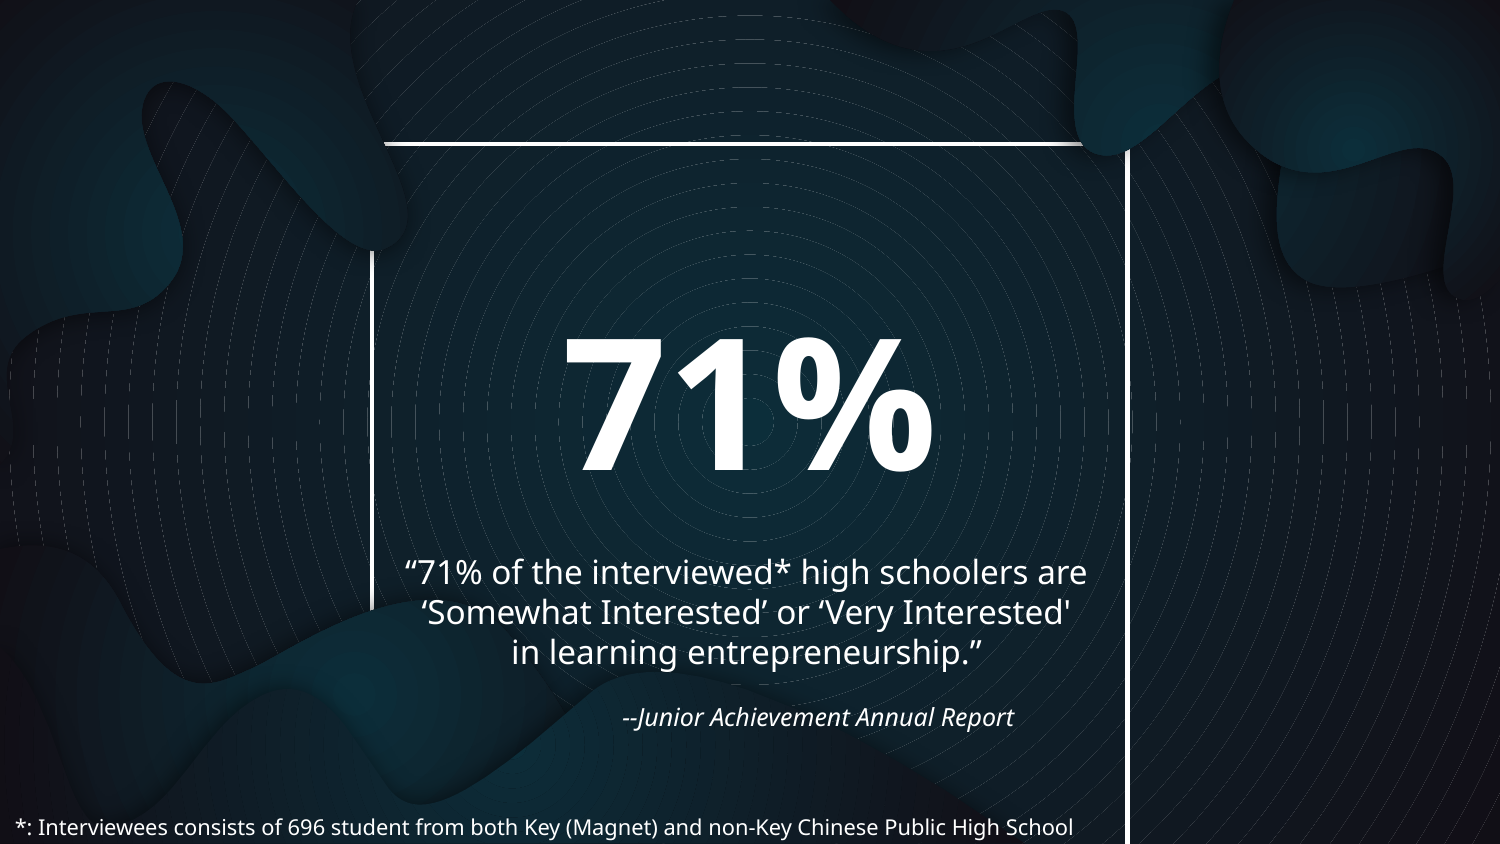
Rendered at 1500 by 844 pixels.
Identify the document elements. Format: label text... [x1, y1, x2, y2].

subtitle “71% of the interviewed* high schoolers are ‘Somewhat Interested’ or ‘Very Interested' in learning entrepreneurship.” --Junior Achievement Annual Report [391, 515, 1102, 726]
title 71% [225, 397, 1274, 516]
text_box *: Interviewees consists of 696 student from both Key (Magnet) and non-Key Chinese Public High School [0, 806, 1493, 844]
